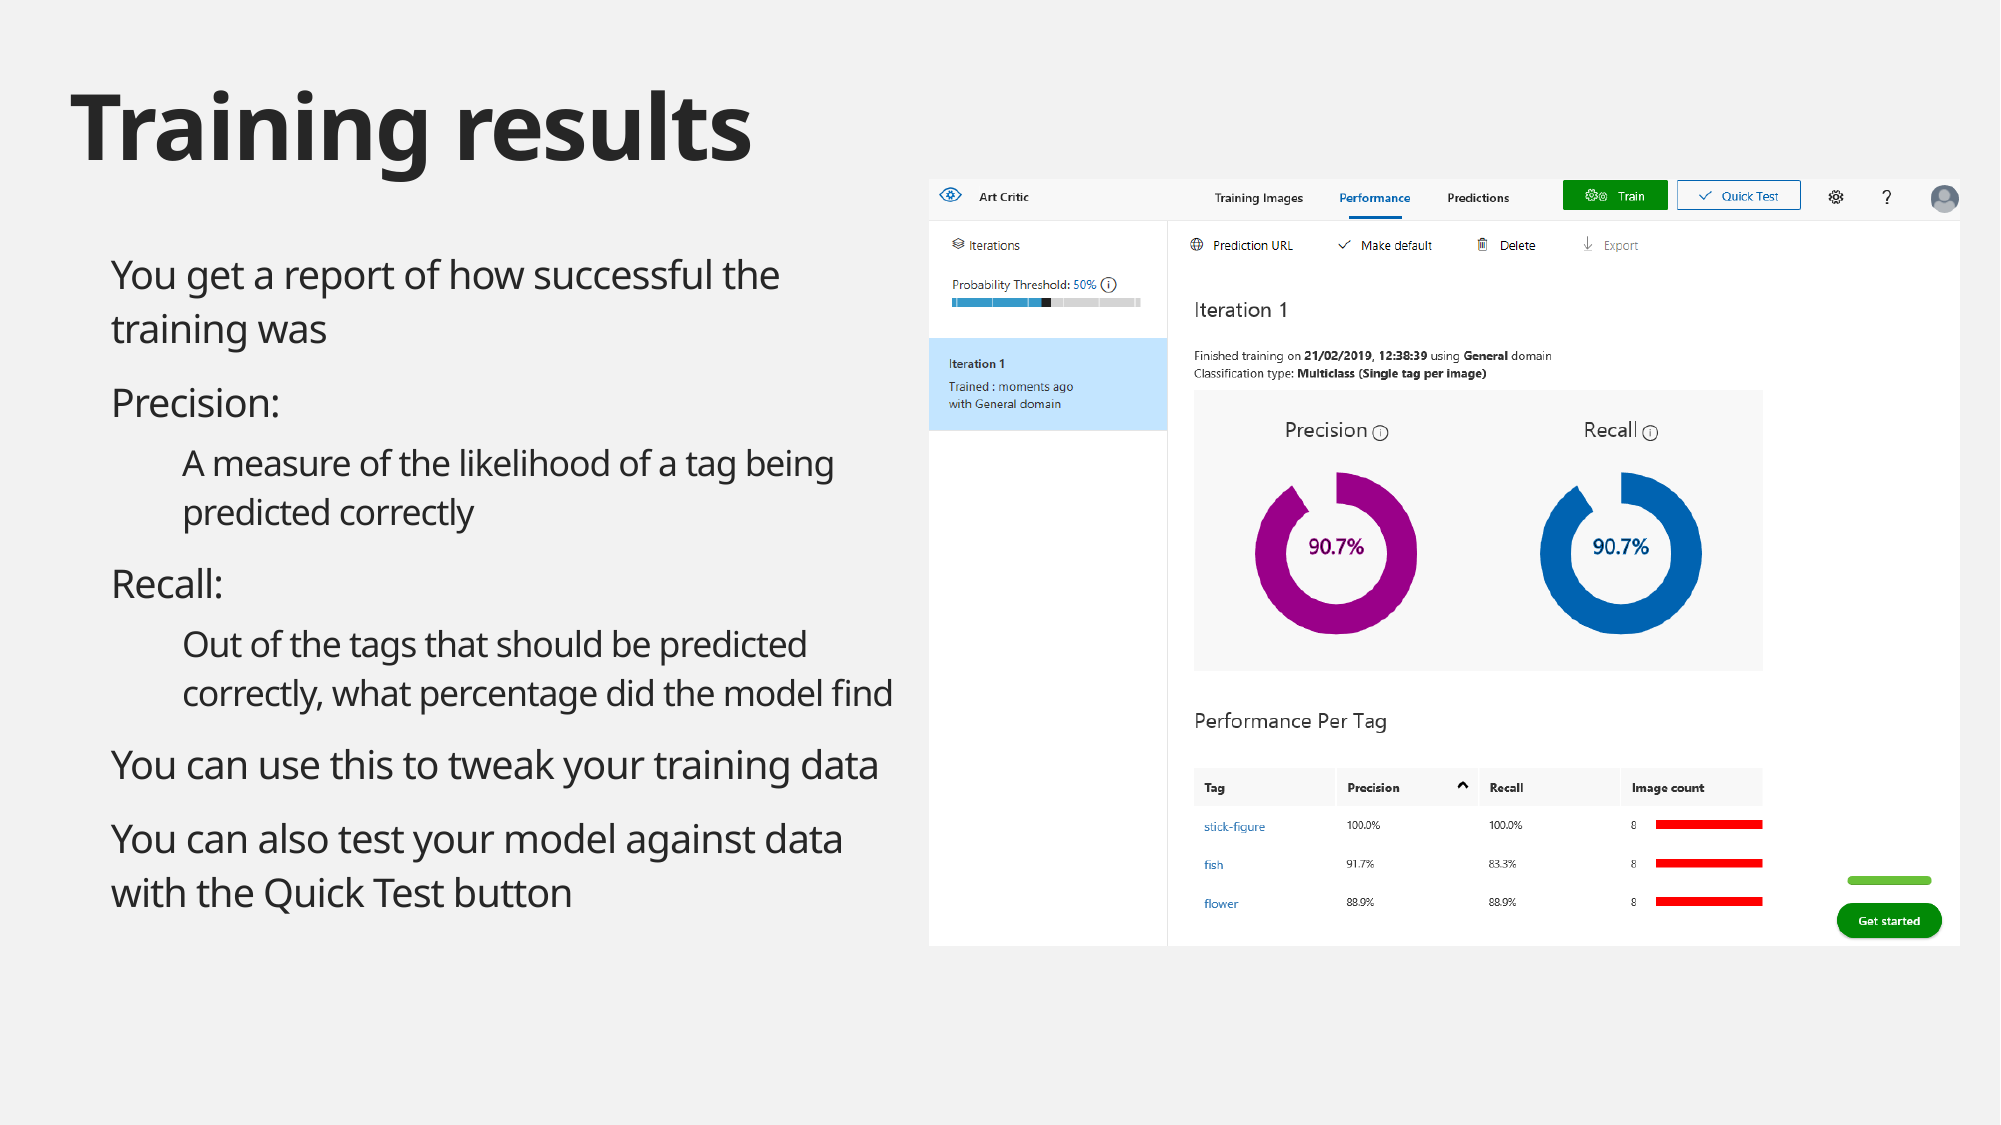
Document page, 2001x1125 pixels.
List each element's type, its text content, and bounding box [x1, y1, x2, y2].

title Training results [55, 53, 1945, 209]
picture [929, 179, 1960, 946]
list You get a report of how successful the training was Precision: A measure of the likelihood of a tag being predicted correctly Recall: Out of the tags that should be predicted correctly, what percentage did the model find You can use this to tweak your training data You can also test your model against data with the Quick Test button [95, 235, 912, 946]
